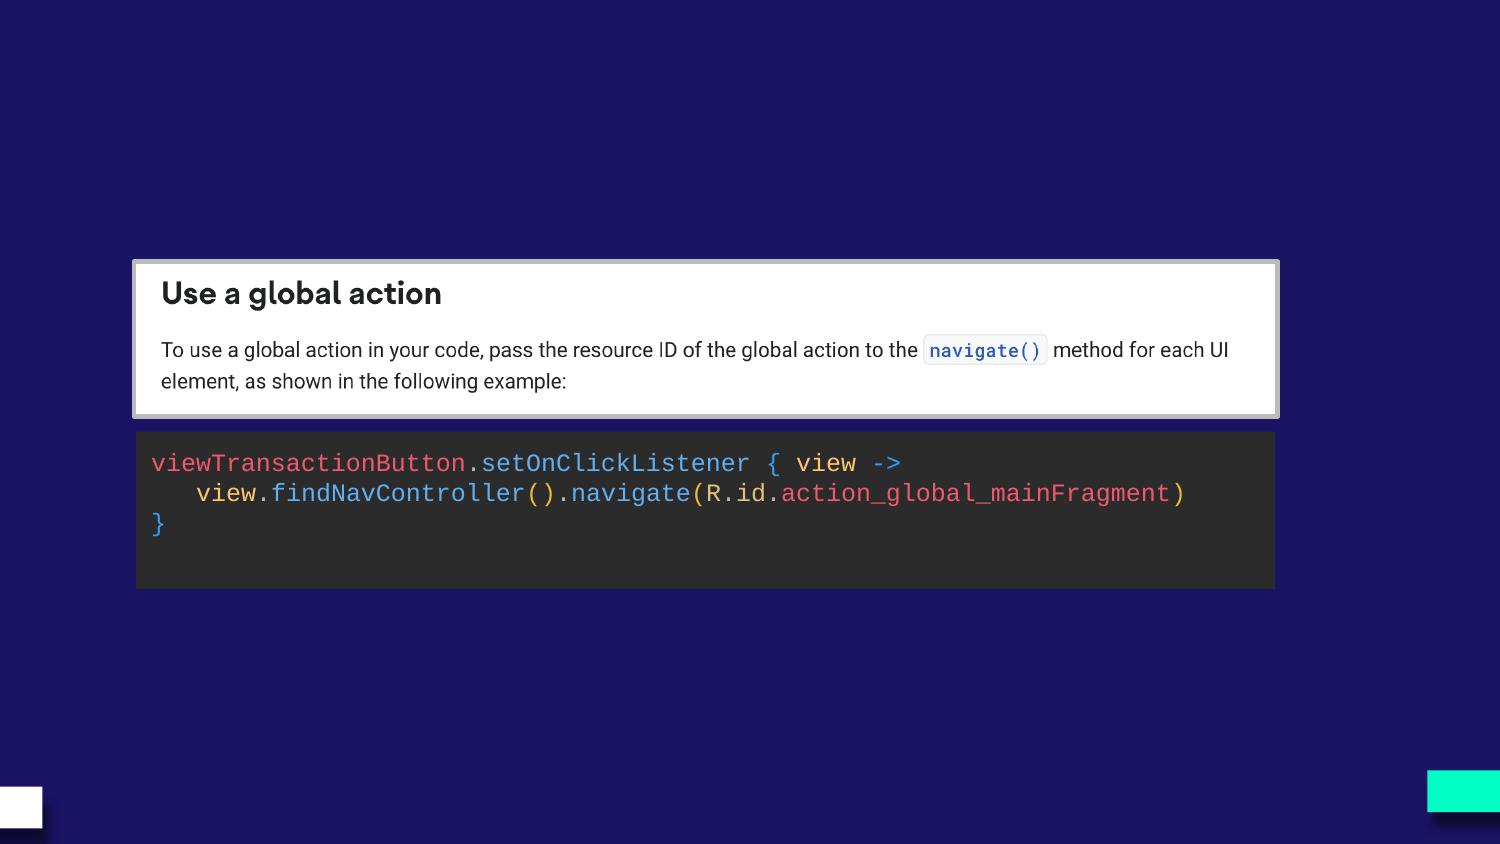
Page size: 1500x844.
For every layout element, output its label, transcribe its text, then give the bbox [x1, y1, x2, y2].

picture [135, 263, 1276, 415]
text_box viewTransactionButton.setOnClickListener { view -> view.findNavController().navigate(R.id.action_global_mainFragment) } [136, 431, 1276, 589]
text_box [125, 348, 130, 415]
text_box [0, 786, 43, 829]
text_box [1427, 770, 1500, 813]
